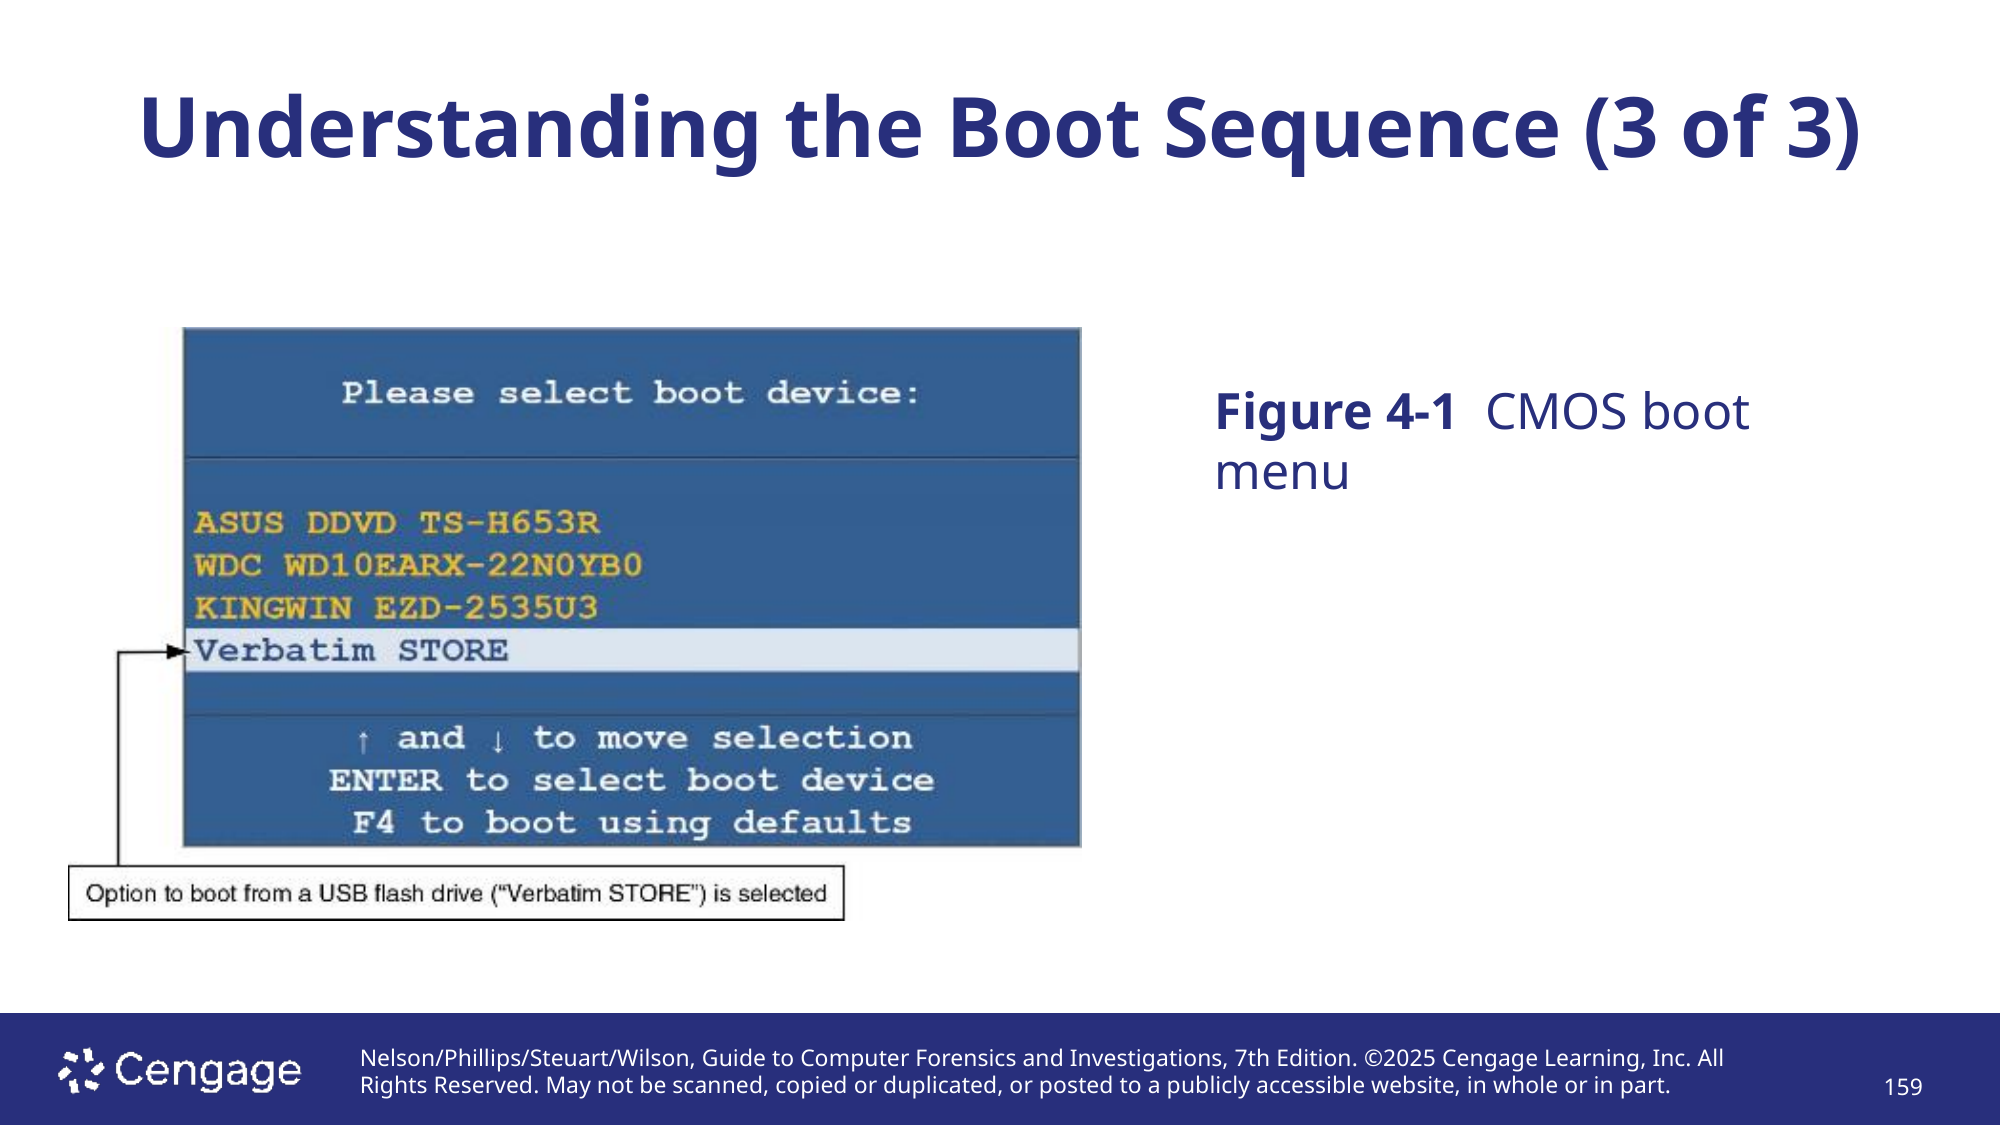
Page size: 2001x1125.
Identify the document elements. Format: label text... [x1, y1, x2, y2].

picture [30, 1020, 329, 1122]
text_box Figure 4-1 CMOS boot menu [1200, 312, 1905, 568]
picture [68, 327, 1082, 921]
title Understanding the Boot Sequence (3 of 3) [78, 77, 1923, 278]
